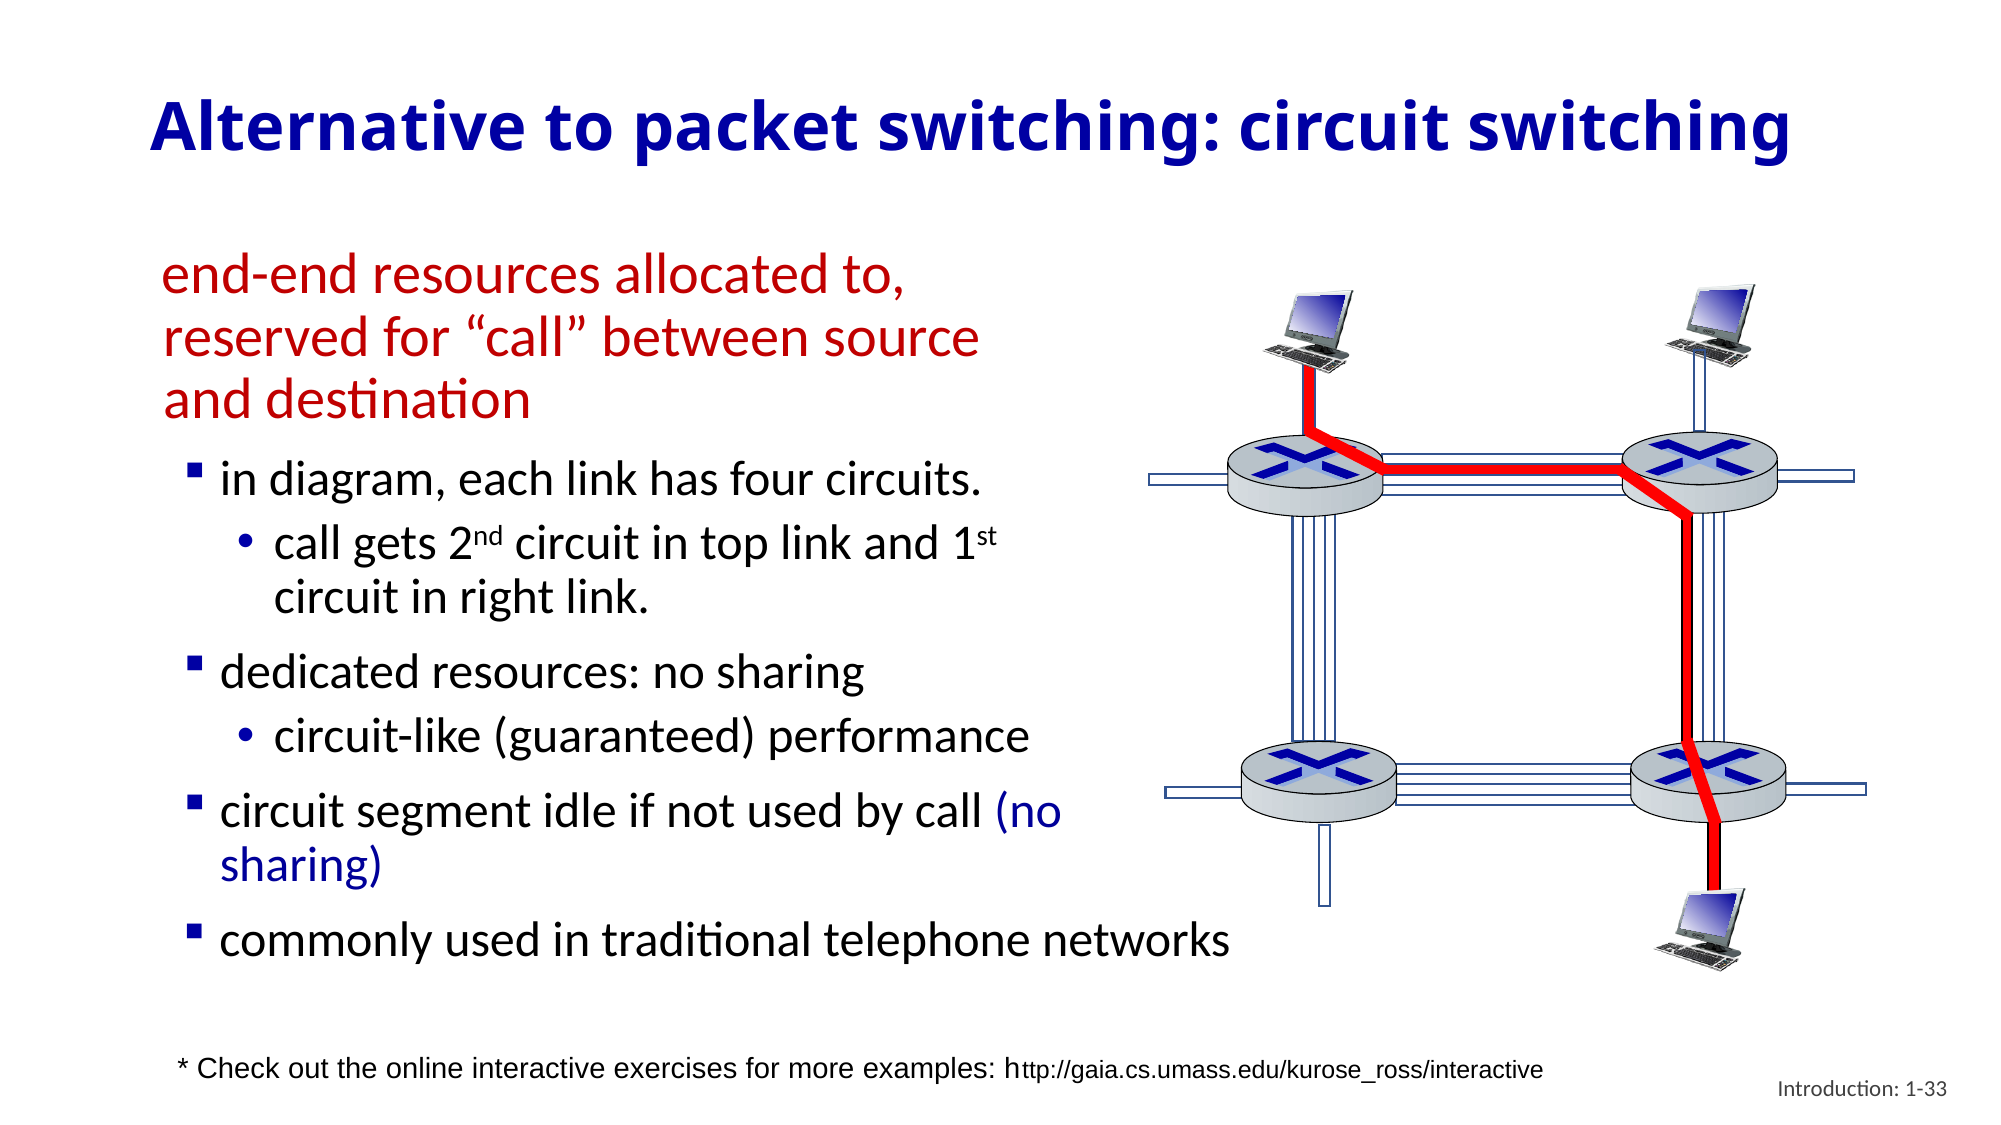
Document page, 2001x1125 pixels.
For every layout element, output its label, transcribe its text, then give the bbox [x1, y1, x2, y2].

text_box [1693, 514, 1704, 741]
text_box [1386, 463, 1619, 474]
text_box [1303, 423, 1333, 435]
text_box [1384, 474, 1621, 484]
text_box [1383, 484, 1622, 496]
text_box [1397, 763, 1630, 805]
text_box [1227, 435, 1383, 517]
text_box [1198, 602, 1437, 646]
text_box [1383, 461, 1390, 478]
text_box [1707, 823, 1724, 828]
text_box [1318, 824, 1331, 907]
text_box [1715, 514, 1725, 741]
text_box [1707, 824, 1721, 884]
list end-end resources allocated to, reserved for “call” between source and destination in diagram, each link has four circuits. call gets 2nd circuit in top link and 1st circuit in right link. dedicated resources: no sharing circuit-like (guaranteed) performance circuit segment idle if not used by call (no sharing) [146, 235, 1081, 905]
text_box [1778, 469, 1855, 483]
text_box [1671, 514, 1695, 525]
text_box [1679, 736, 1695, 741]
text_box [1302, 380, 1316, 434]
text_box [1613, 461, 1622, 480]
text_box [1622, 432, 1778, 514]
list end-end resources allocated to, reserved for “call” between source and destination in diagram, each link has four circuits. call gets 2nd circuit in top link and 1st circuit in right link. dedicated resources: no sharing circuit-like (guaranteed) performance circuit segment idle if not used by call (no sharing) [146, 1055, 1081, 1107]
text_box [1383, 453, 1622, 463]
text_box commonly used in traditional telephone networks [146, 905, 1276, 1055]
text_box [1704, 514, 1715, 740]
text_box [1240, 286, 1356, 380]
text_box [1630, 741, 1786, 823]
text_box [1164, 786, 1241, 799]
text_box [1681, 518, 1693, 740]
text_box * Check out the online interactive exercises for more examples: http://gaia.cs.umass.edu/kurose_ross/interactive [162, 1042, 1663, 1092]
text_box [1642, 280, 1758, 374]
text_box [1787, 782, 1867, 796]
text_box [1631, 884, 1748, 979]
text_box [1693, 374, 1706, 431]
title Alternative to packet switching: circuit switching [135, 55, 1861, 202]
text_box [1148, 473, 1227, 486]
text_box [1241, 741, 1397, 823]
slide_number Introduction: 1- [1512, 1056, 1963, 1117]
